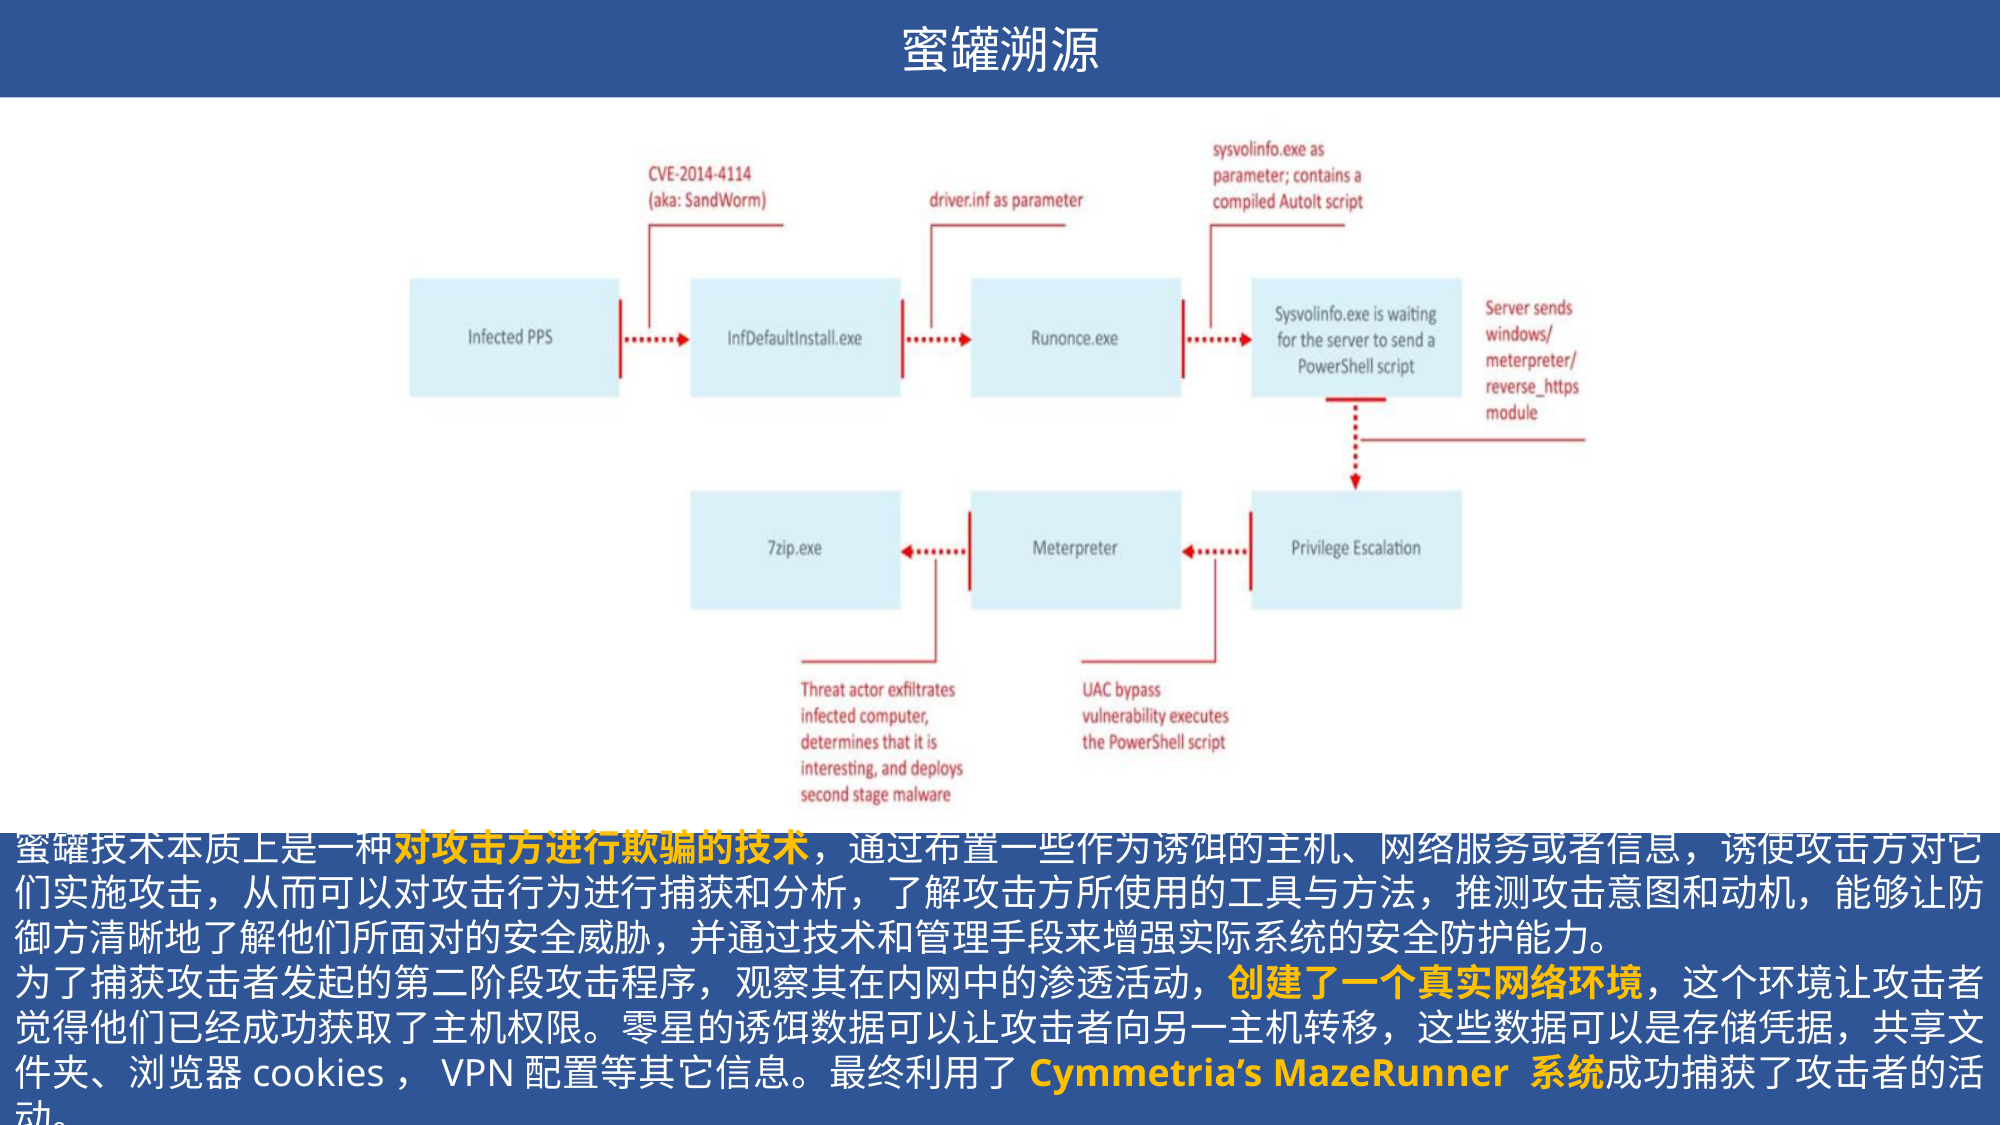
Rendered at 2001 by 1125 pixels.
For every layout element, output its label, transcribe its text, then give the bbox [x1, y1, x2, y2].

text_box 蜜罐技术本质上是一种对攻击方进行欺骗的技术，通过布置一些作为诱饵的主机、网络服务或者信息，诱使攻击方对它们实施攻击，从而可以对攻击行为进行捕获和分析，了解攻击方所使用的工具与方法，推测攻击意图和动机，能够让防御方清晰地了解他们所面对的安全威胁，并通过技术和管理手段来增强实际系统的安全防护能力。 为了捕获攻击者发起的第二阶段攻击程序，观察其在内网中的渗透活动，创建了一个真实网络环境，这个环境让攻击者觉得他们已经成功获取了主机权限。零星的诱饵数据可以让攻击者向另一主机转移，这些数据可以是存储凭据，共享文件夹、浏览器cookies，VPN配置等其它信息。最终利用了Cymmetria’s MazeRunner 系统成功捕获了攻击者的活动。 [0, 832, 2000, 1125]
text_box 蜜罐溯源 [0, 0, 2000, 98]
picture [391, 99, 1608, 829]
